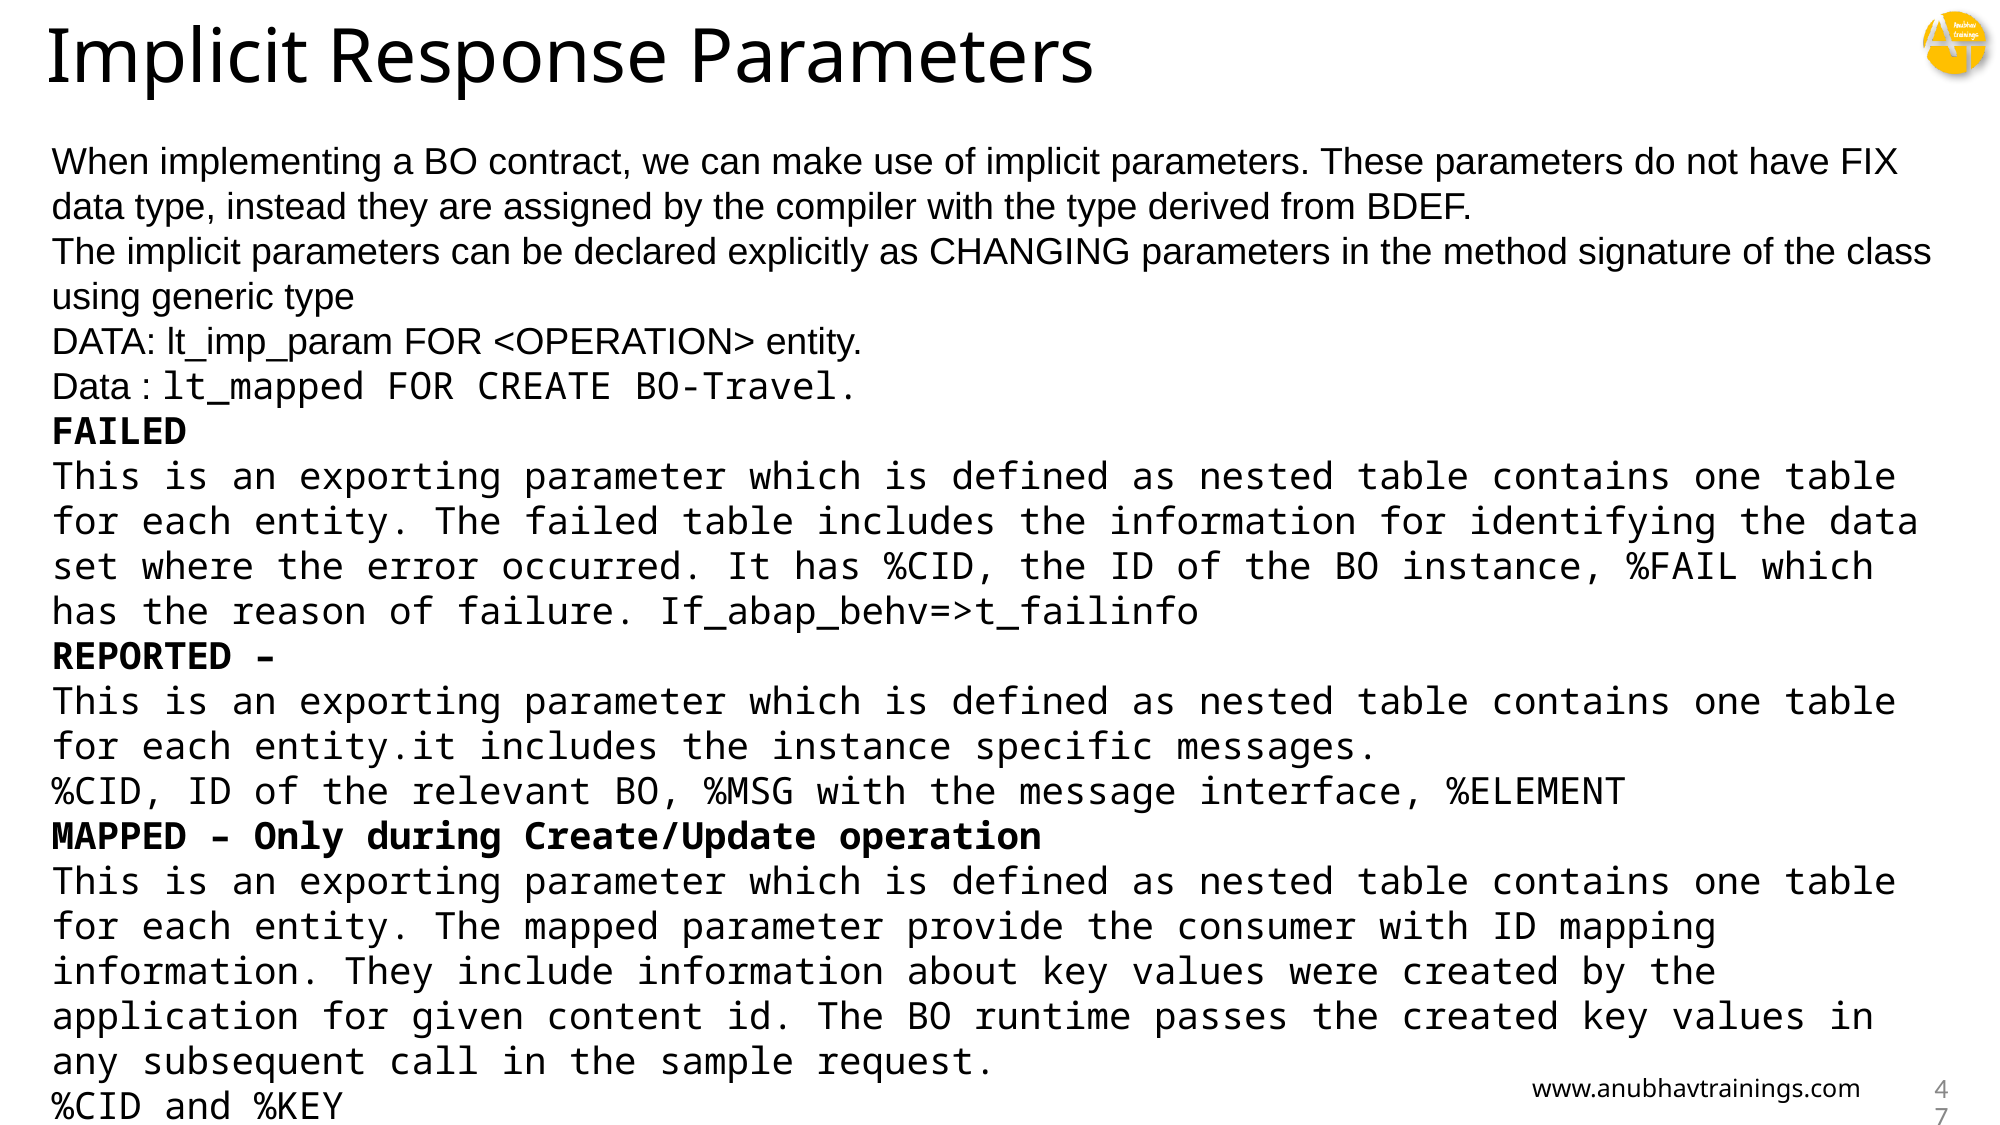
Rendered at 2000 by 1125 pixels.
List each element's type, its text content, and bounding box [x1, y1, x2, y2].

text_box www.anubhavtrainings.com [1517, 1064, 2000, 1110]
picture [1917, 7, 1990, 79]
text_box Implicit Response Parameters [31, 0, 1874, 105]
text_box When implementing a BO contract, we can make use of implicit parameters. These parameters do not have FIX data type, instead they are assigned by the compiler with the type derived from BDEF. The implicit parameters can be declared explicitly as CHANGING parameters in the method signature of the class using generic type DATA: lt_imp_param FOR <OPERATION> entity. Data : lt_mapped FOR CREATE BO-Travel. FAILED This is an exporting parameter which is defined as nested table contains one table for each entity. The failed table includes the information for identifying the data set where the error occurred. It has %CID, the ID of the BO instance, %FAIL which has the reason of failure. If_abap_behv=>t_failinfo REPORTED – This is an exporting parameter which is defined as nested table contains one table for each entity.it includes the instance specific messages. %CID, ID of the relevant BO, %MSG with the message interface, %ELEMENT MAPPED – Only during Create/Update operation This is an exporting parameter which is defined as nested table contains one table for each entity. The mapped parameter provide the consumer with ID mapping information. They include information about key values were created by the application for given content id. The BO runtime passes the created key values in any subsequent call in the sample request. %CID and %KEY [36, 129, 1974, 1125]
